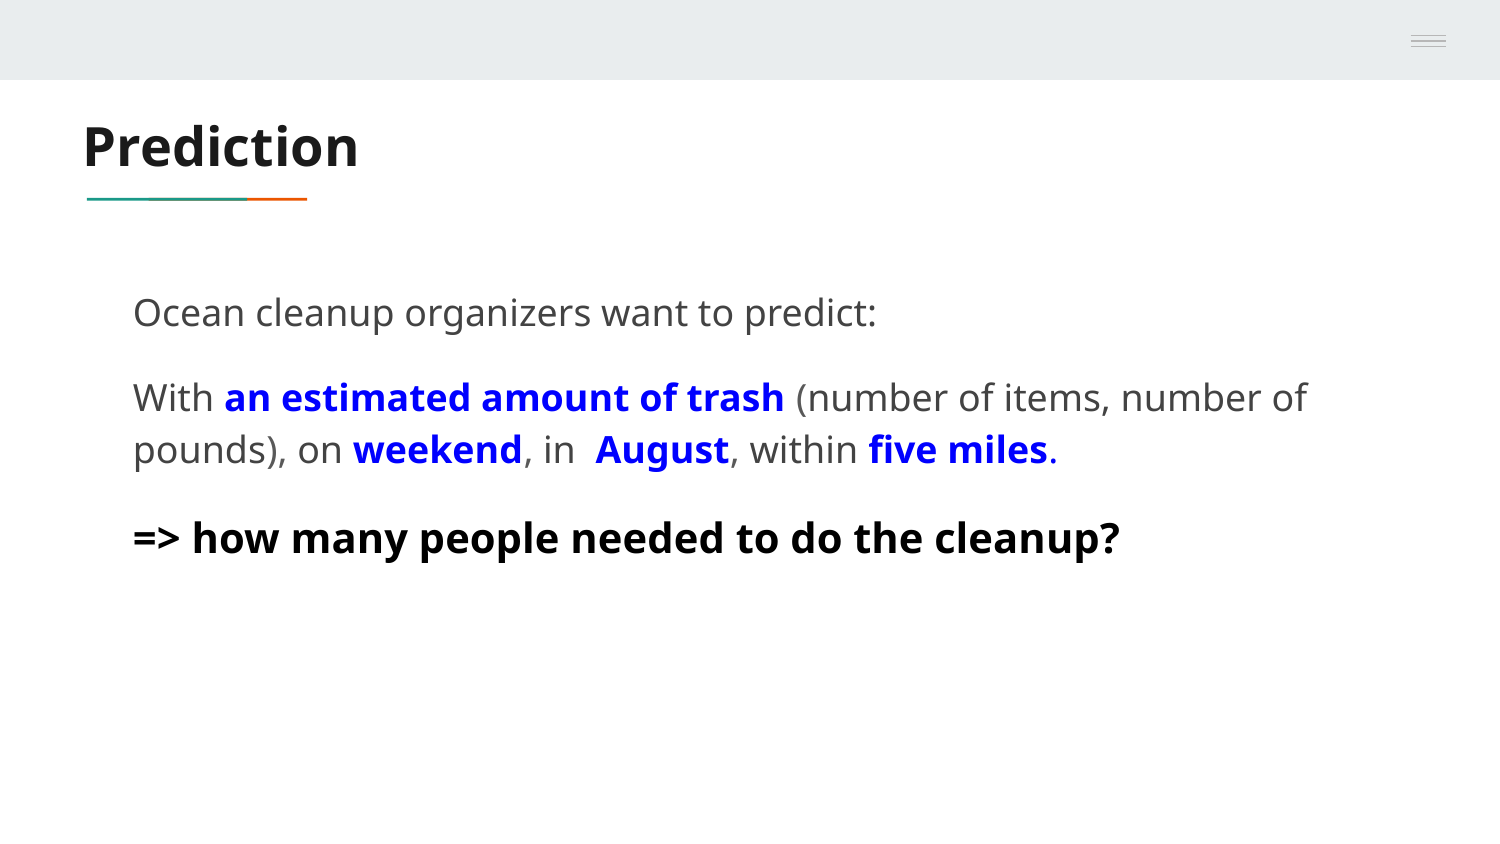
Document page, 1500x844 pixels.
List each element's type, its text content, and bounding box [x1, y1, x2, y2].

list Ocean cleanup organizers want to predict: With an estimated amount of trash (number of items, number of pounds), on weekend, in August, within five miles. => how many people needed to do the cleanup? [117, 267, 1370, 437]
title Prediction [67, 97, 528, 268]
